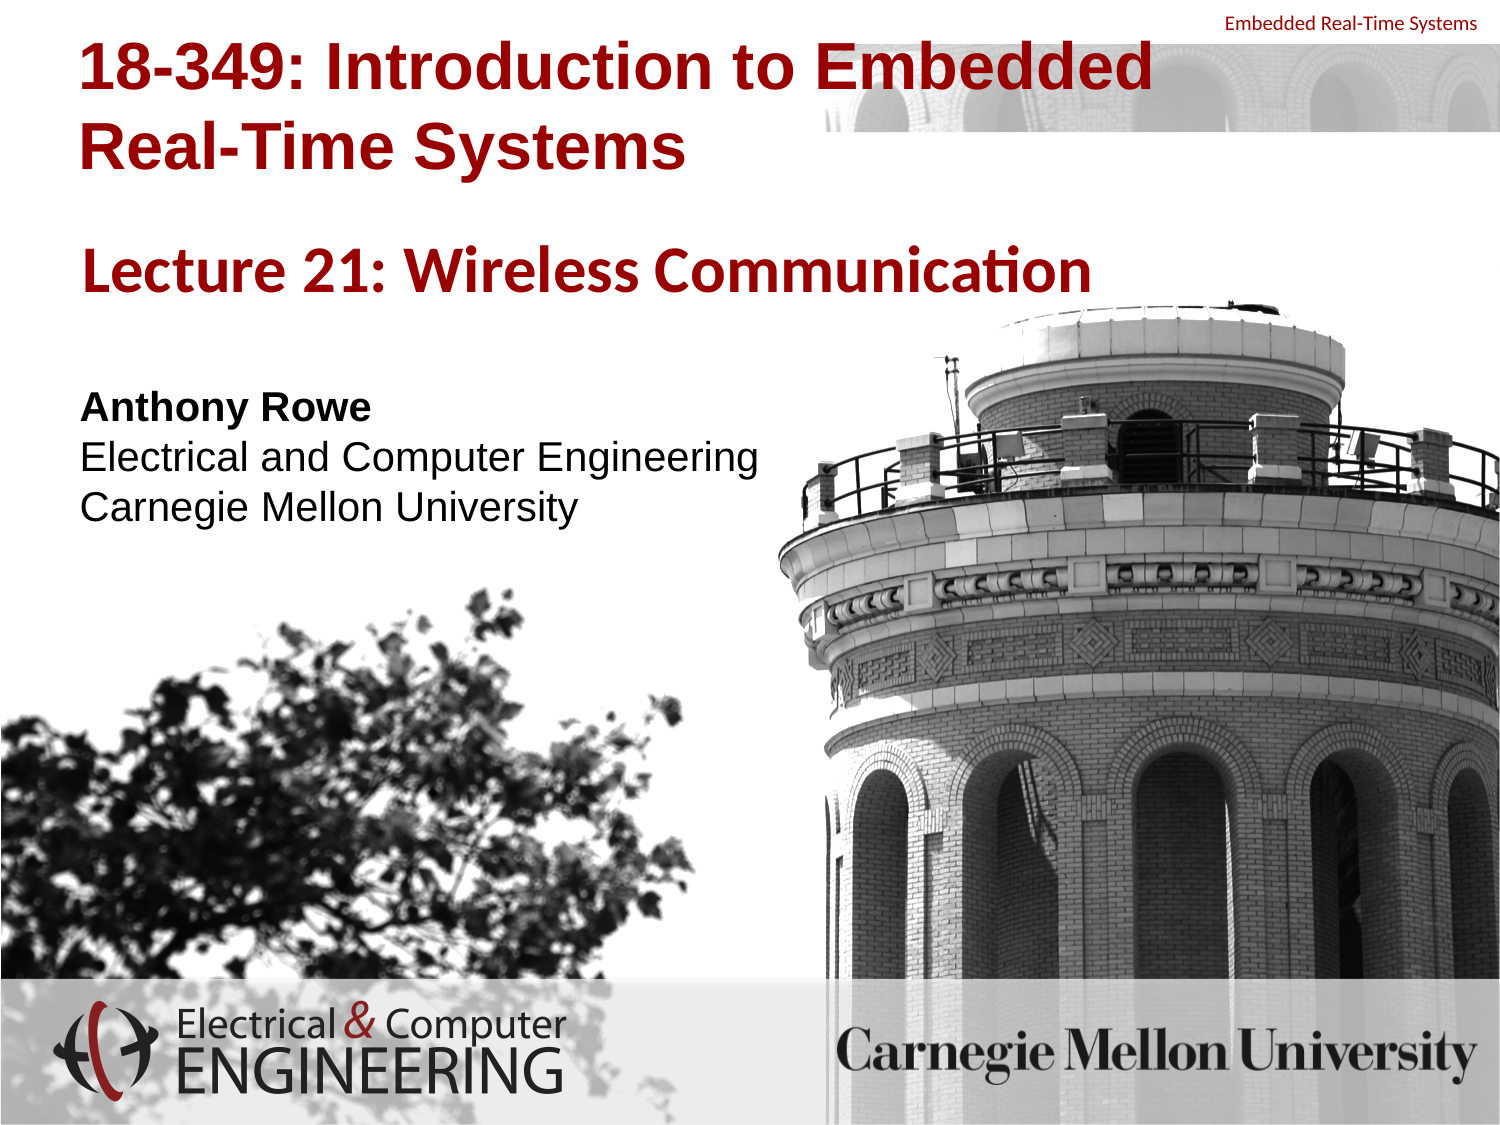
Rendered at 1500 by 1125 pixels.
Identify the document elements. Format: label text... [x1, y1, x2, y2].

picture [0, 263, 1500, 978]
picture [837, 1026, 1478, 1085]
title 18-349: Introduction to Embedded Real-Time Systems [63, 15, 1368, 212]
text_box Lecture 21: Wireless Communication [67, 218, 1312, 313]
subtitle Anthony Rowe Electrical and Computer Engineering Carnegie Mellon University [64, 372, 846, 627]
text_box [65, 396, 787, 684]
picture [41, 997, 579, 1105]
picture [1368, 43, 1500, 133]
